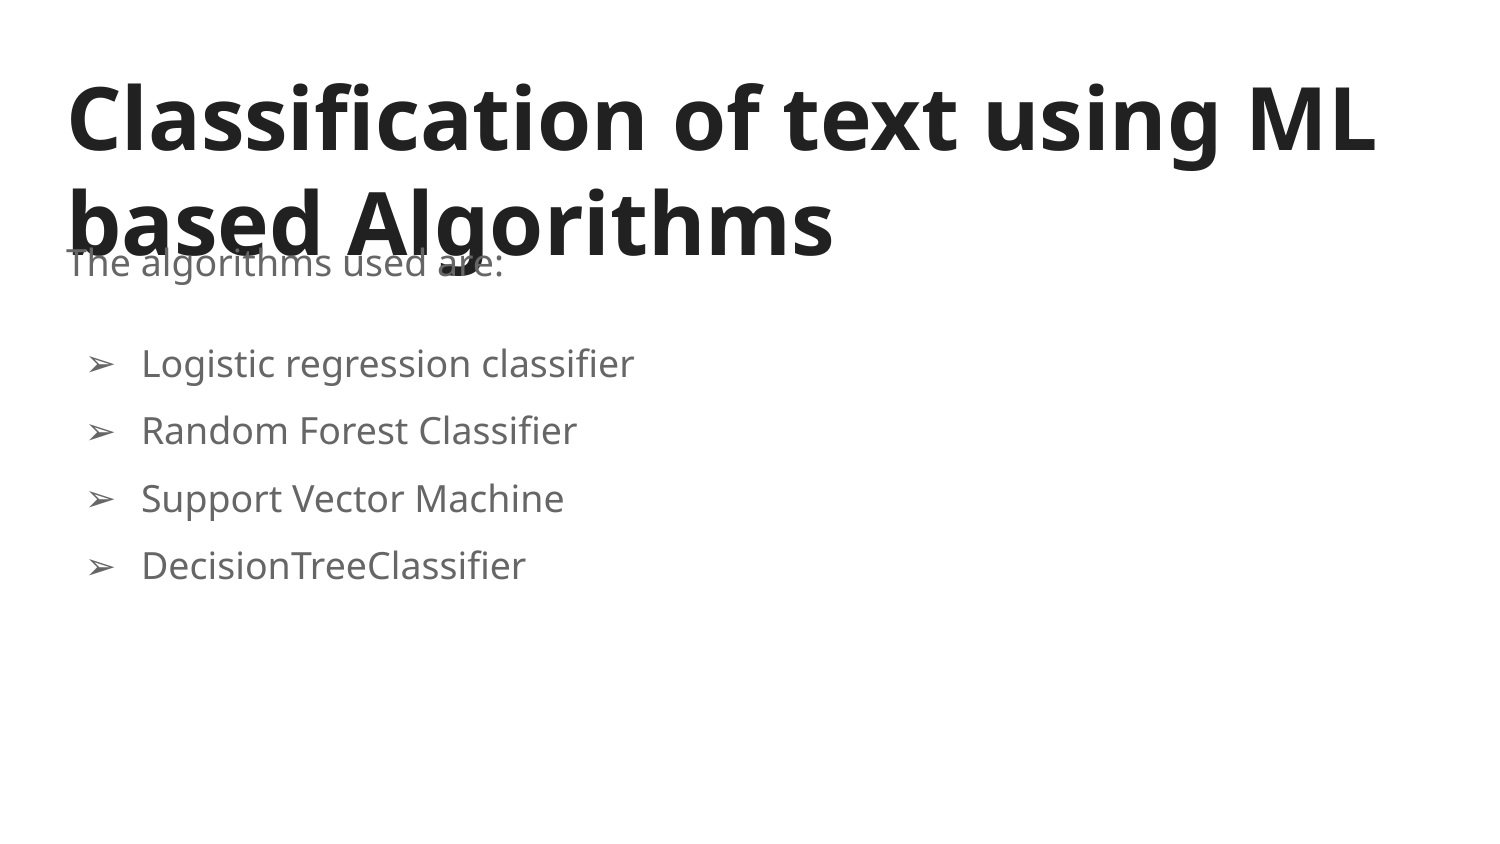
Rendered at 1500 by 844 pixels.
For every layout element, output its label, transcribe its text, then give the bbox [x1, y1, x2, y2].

title Classification of text using ML based Algorithms [51, 48, 1449, 180]
list The algorithms used are: Logistic regression classifier Random Forest Classifier Support Vector Machine DecisionTreeClassifier [51, 201, 1449, 750]
